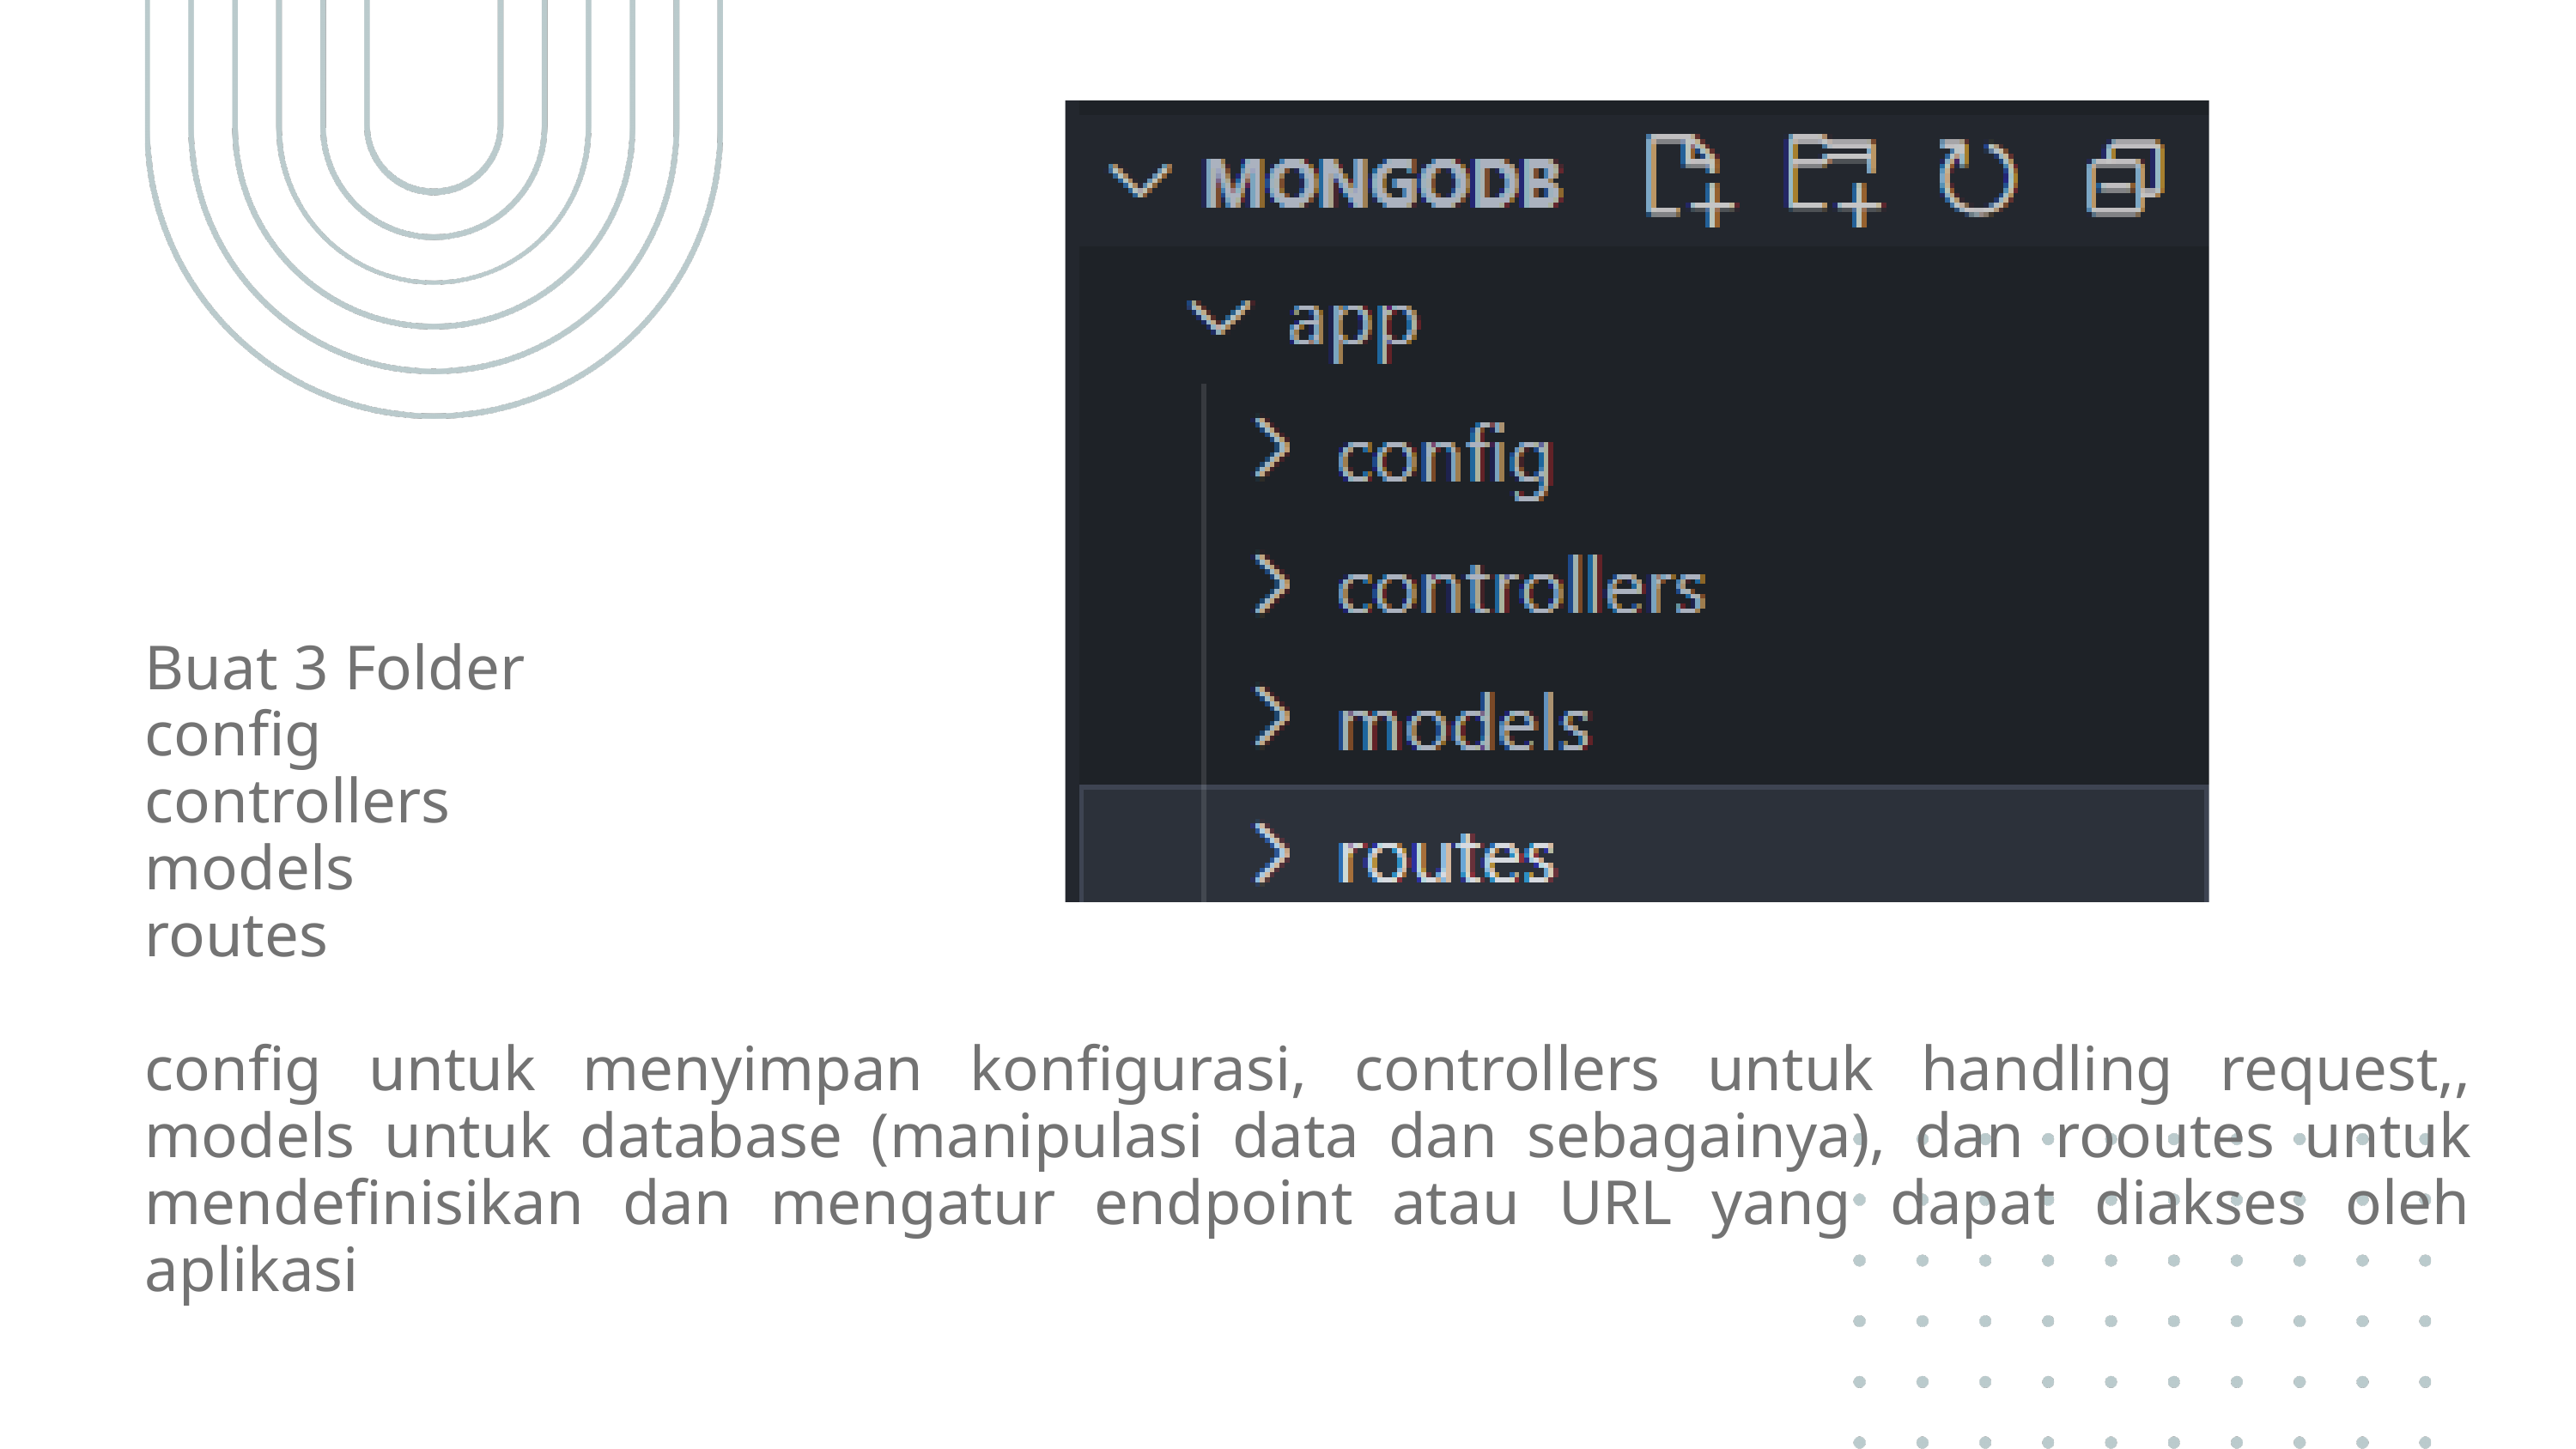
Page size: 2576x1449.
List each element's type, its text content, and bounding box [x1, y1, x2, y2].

text_box Buat 3 Folder config controllers models routes config untuk menyimpan konfigurasi, controllers untuk handling request,, models untuk database (manipulasi data dan sebagainya), dan rooutes untuk mendefinisikan dan mengatur endpoint atau URL yang dapat diakses oleh aplikasi [144, 634, 2472, 1449]
text_box [144, 0, 723, 419]
text_box [1065, 100, 2209, 902]
